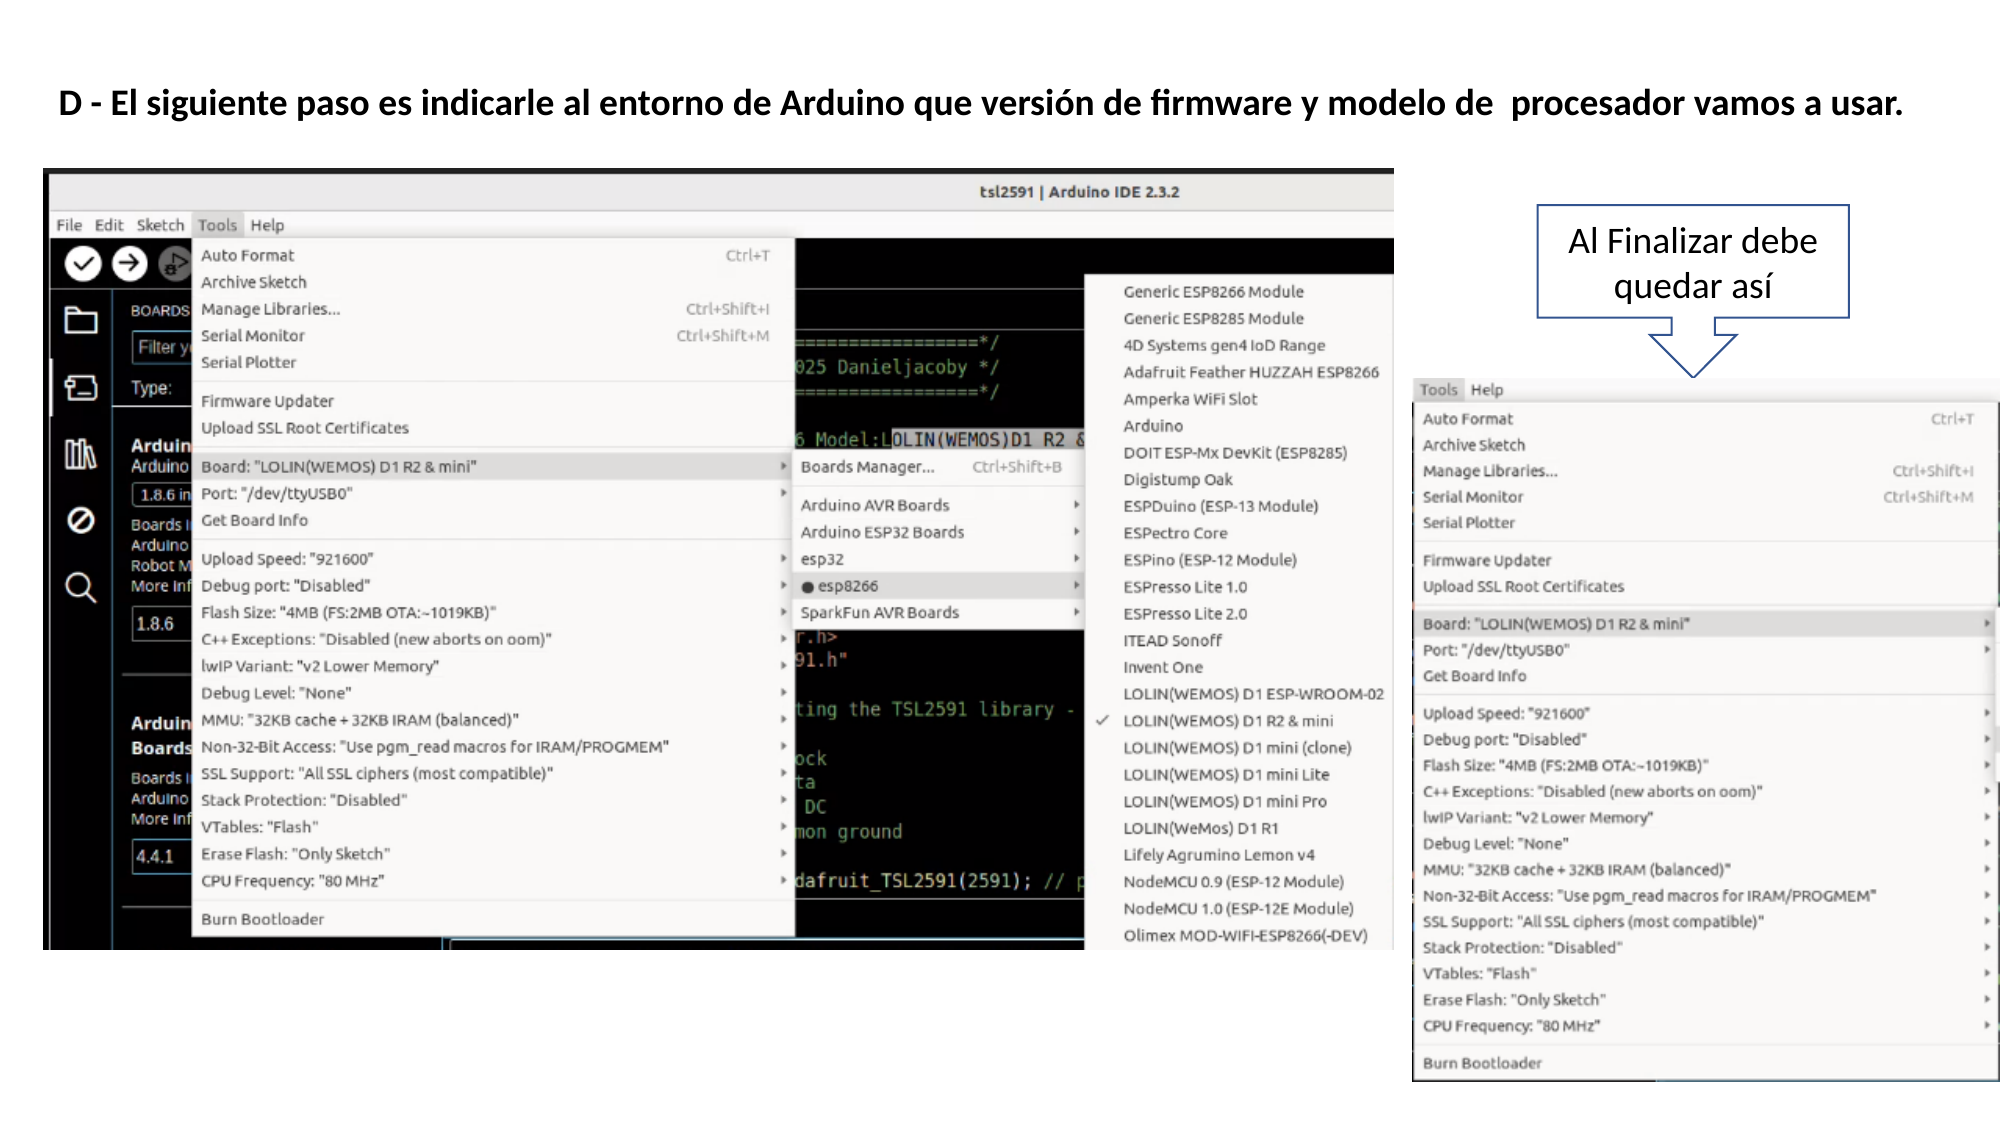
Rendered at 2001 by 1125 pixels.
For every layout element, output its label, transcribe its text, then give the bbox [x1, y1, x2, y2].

picture [1412, 378, 2000, 1082]
subtitle D - El siguiente paso es indicarle al entorno de Arduino que versión de firmware y modelo de procesador vamos a usar. [43, 75, 1940, 261]
text_box Al Finalizar debe quedar así [1536, 204, 1850, 378]
picture [43, 168, 1394, 950]
